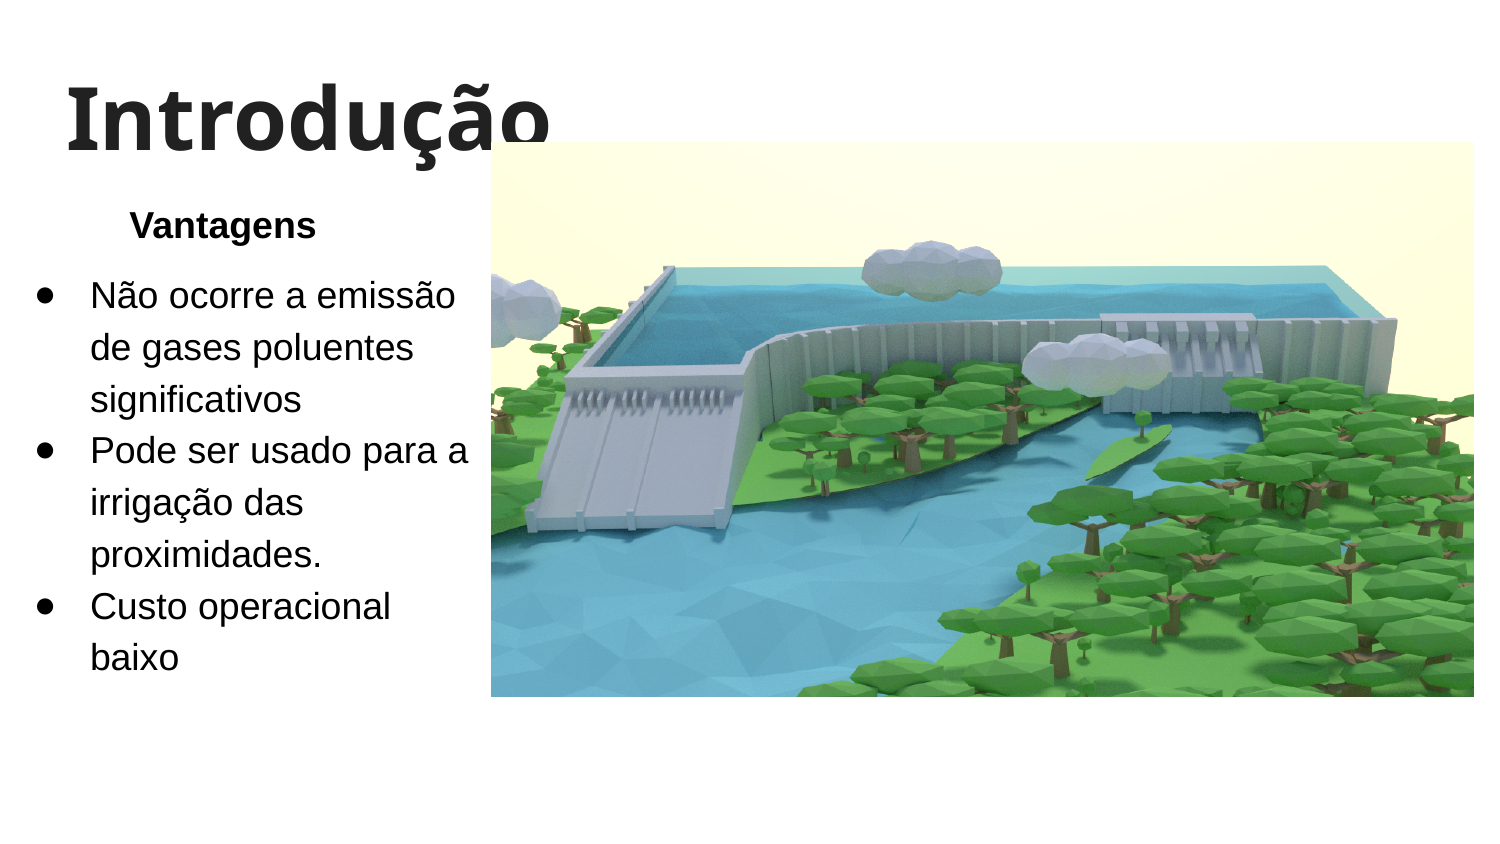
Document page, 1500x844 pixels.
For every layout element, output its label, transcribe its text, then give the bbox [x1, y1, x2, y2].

list Não ocorre a emissão de gases poluentes significativos Pode ser usado para a irrigação das proximidades. Custo operacional baixo [0, 249, 491, 775]
picture [490, 142, 1475, 697]
text_box Vantagens [114, 179, 377, 260]
title Introdução [51, 48, 1449, 180]
